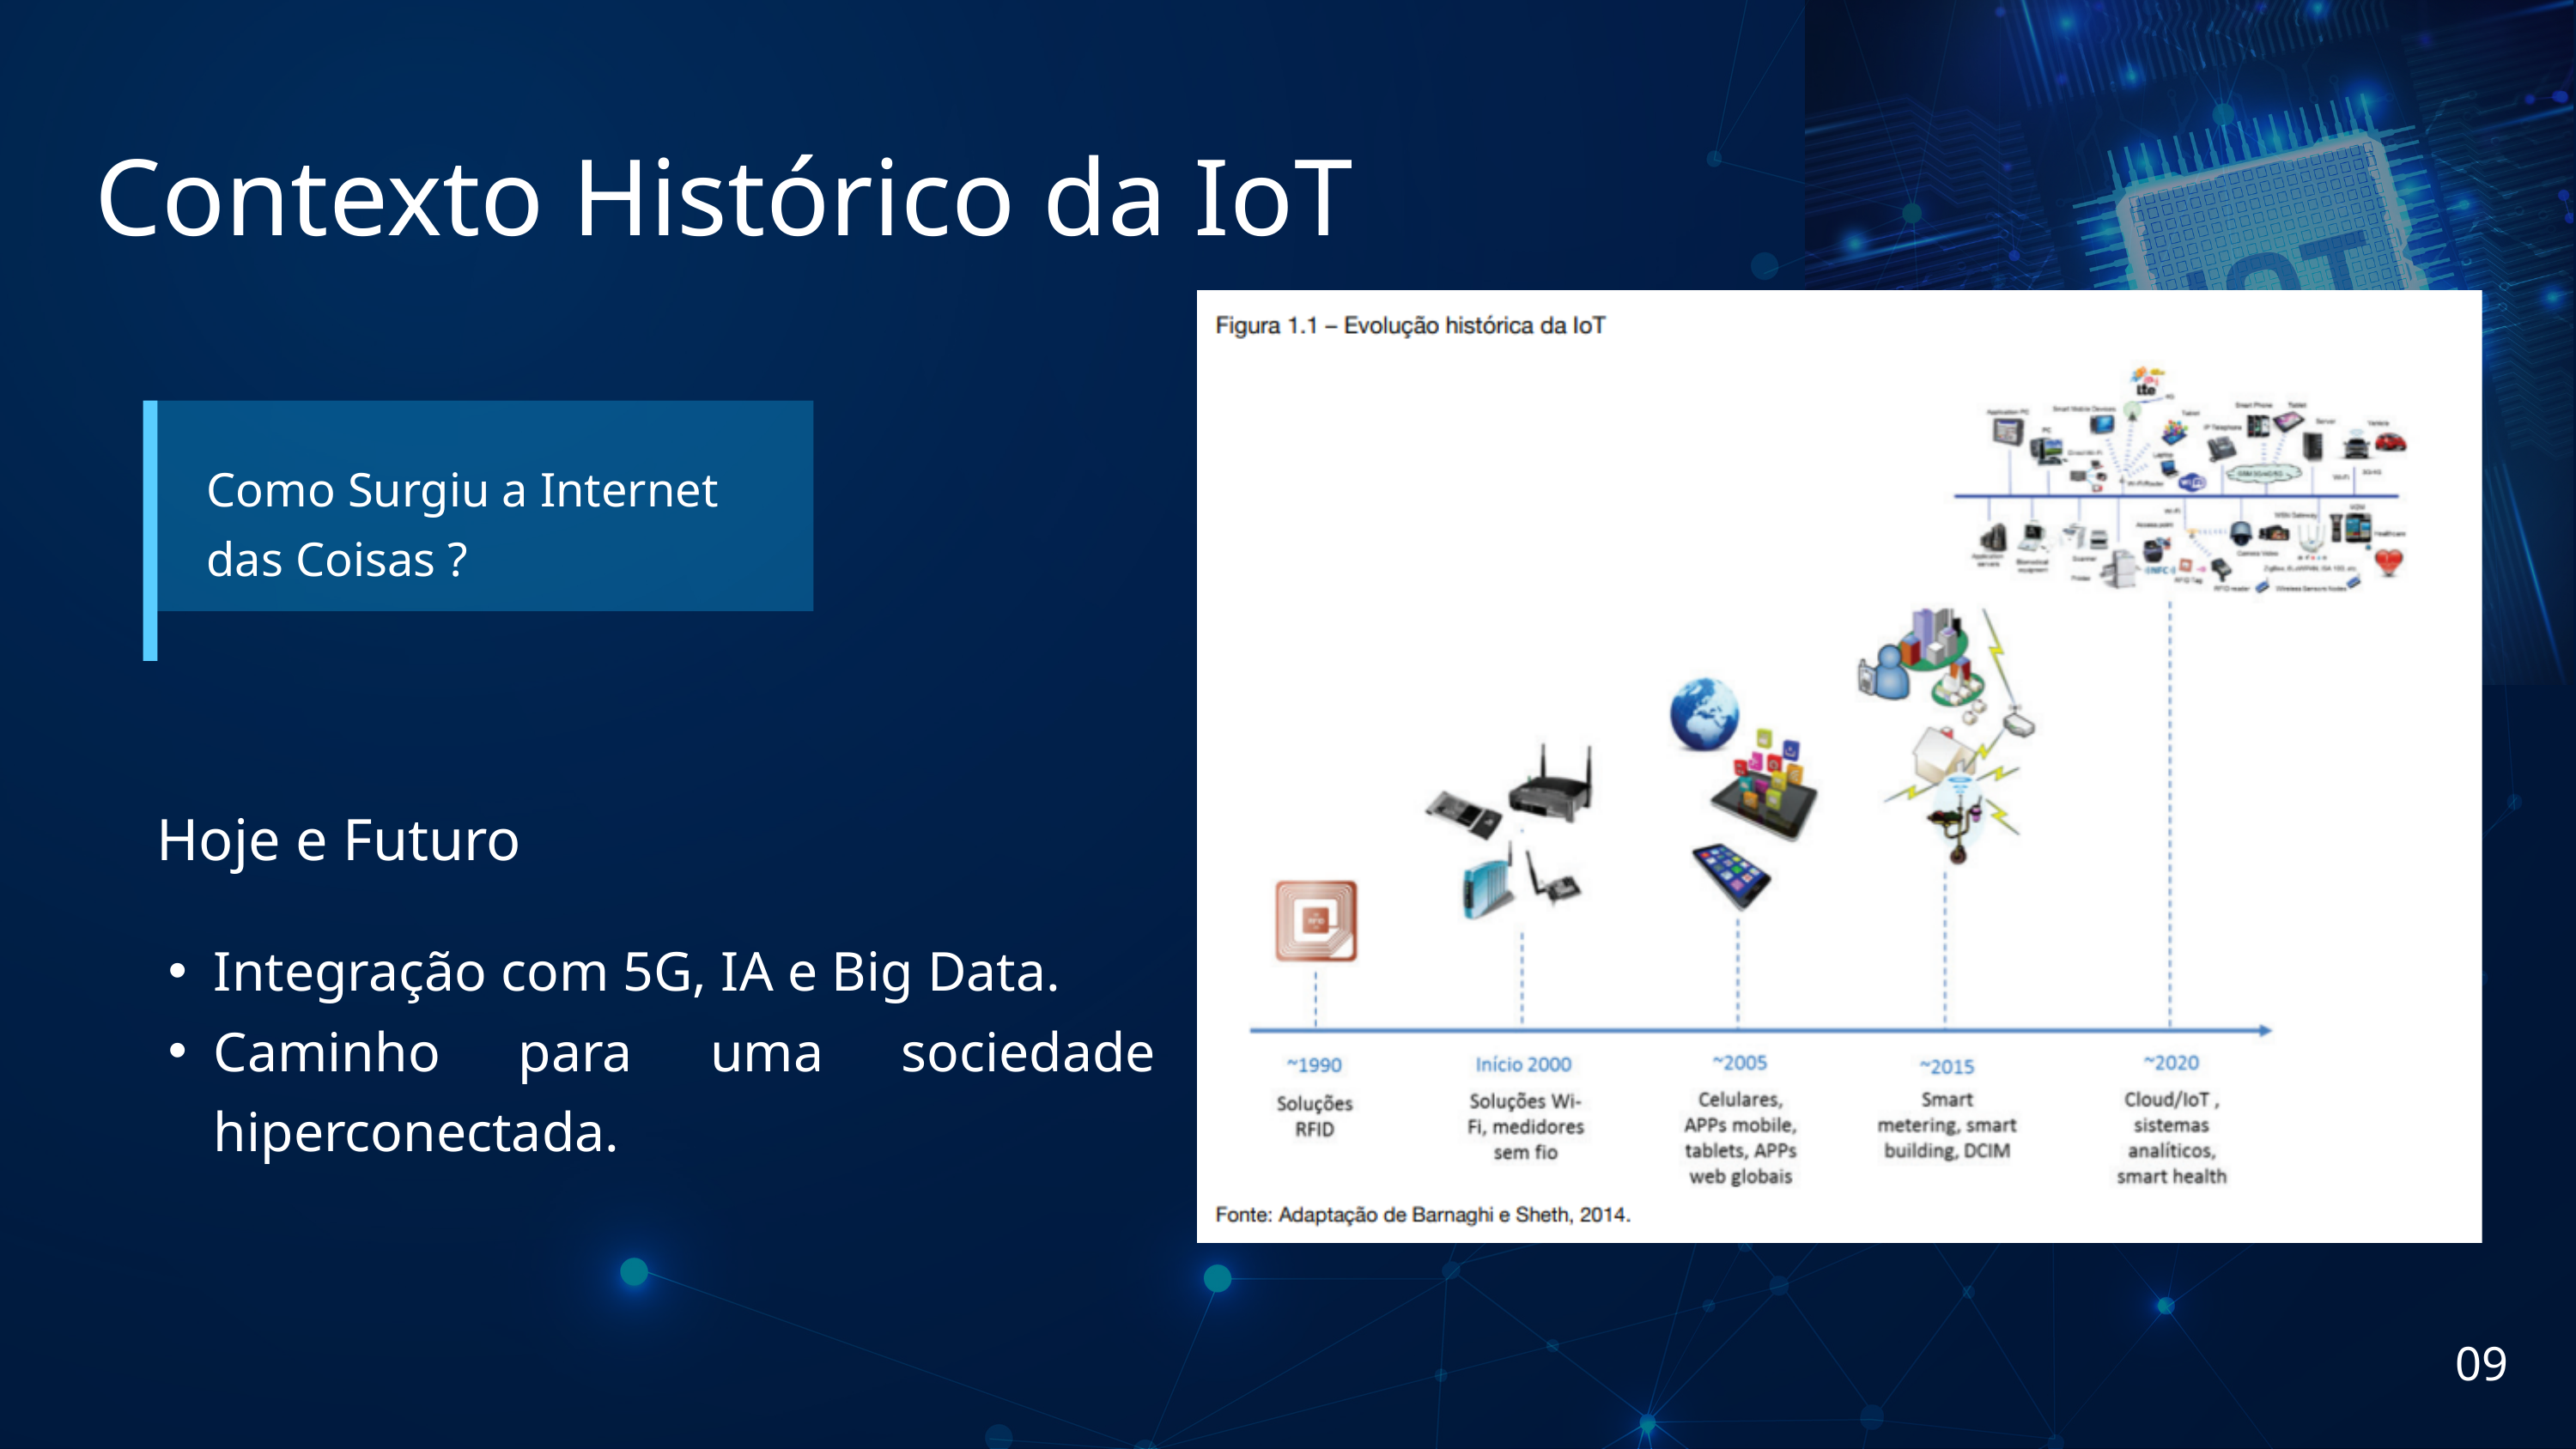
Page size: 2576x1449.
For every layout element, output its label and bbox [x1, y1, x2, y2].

text_box [122, 797, 1157, 1222]
text_box [0, 0, 2576, 1449]
text_box [144, 400, 814, 662]
